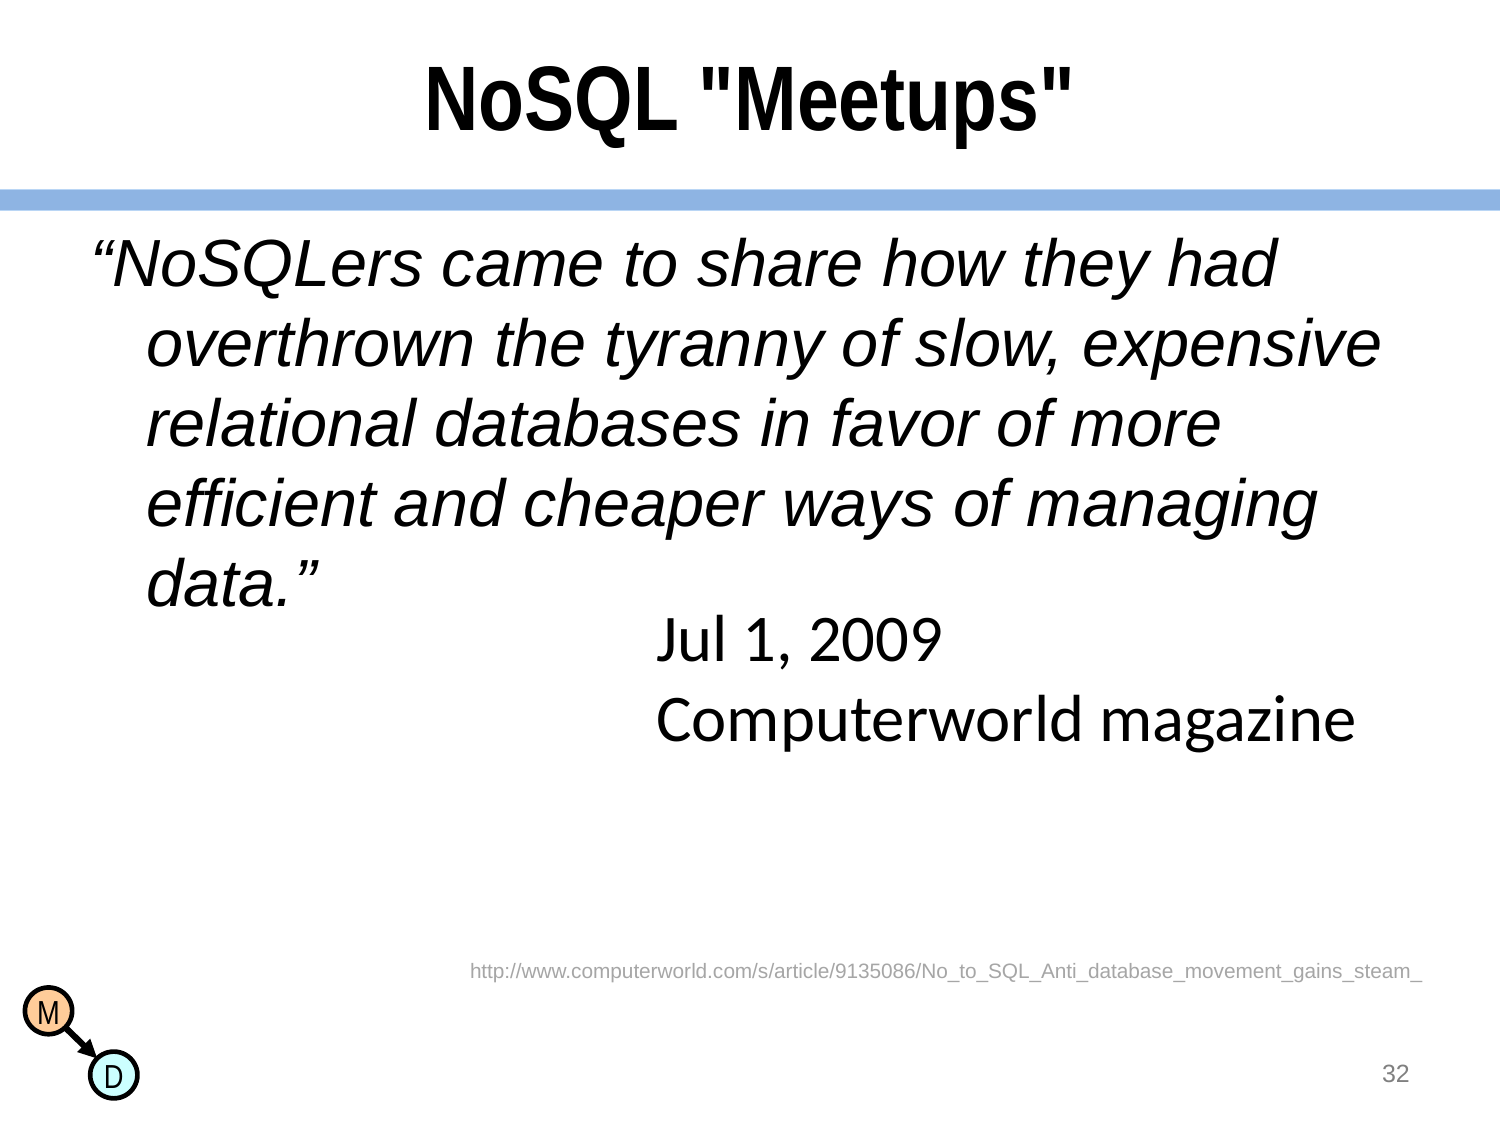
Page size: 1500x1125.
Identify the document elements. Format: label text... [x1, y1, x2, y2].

slide_number 32 [1337, 1042, 1425, 1103]
text_box http://www.computerworld.com/s/article/9135086/No_to_SQL_Anti_database_movement_gains_steam_ [455, 950, 1438, 990]
list “NoSQLers came to share how they had overthrown the tyranny of slow, expensive relational databases in favor of more efficient and cheaper ways of managing data.” [75, 212, 1425, 763]
text_box Jul 1, 2009 Computerworld magazine [641, 587, 1372, 763]
title NoSQL "Meetups" [75, 0, 1425, 188]
